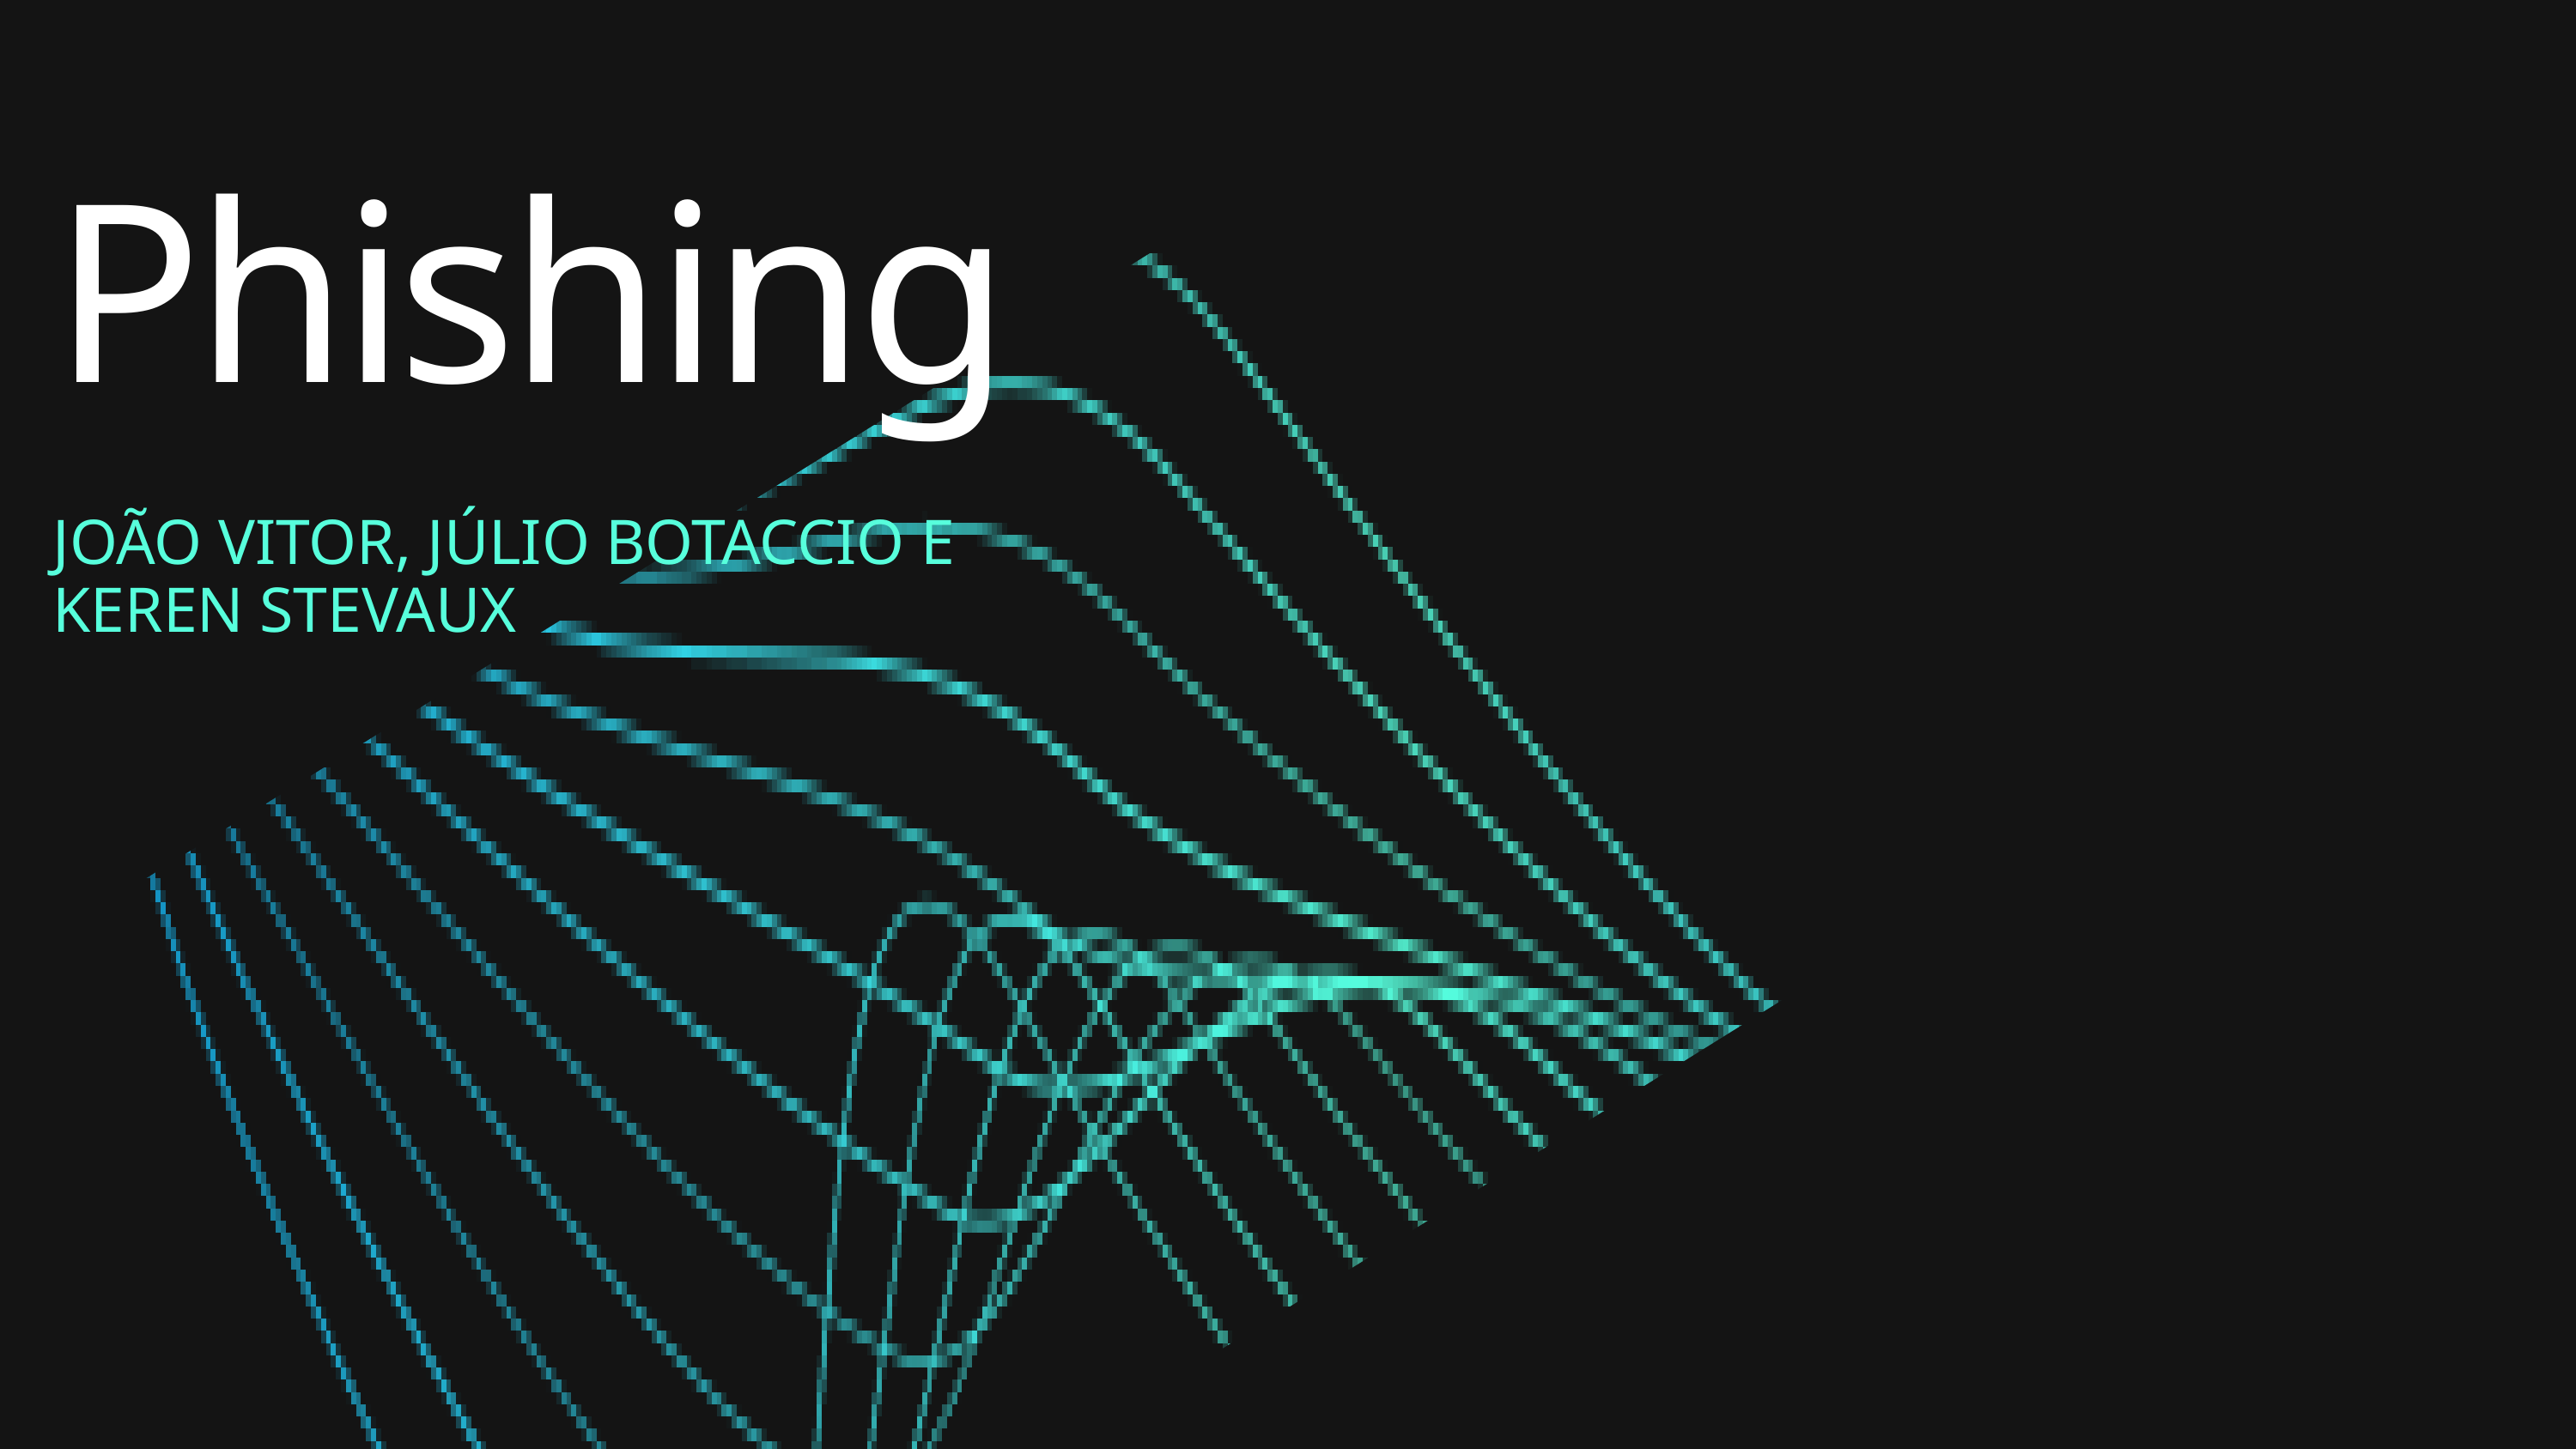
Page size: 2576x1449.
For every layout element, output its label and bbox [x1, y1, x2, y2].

text_box [52, 144, 1704, 646]
text_box [0, 0, 2576, 1449]
